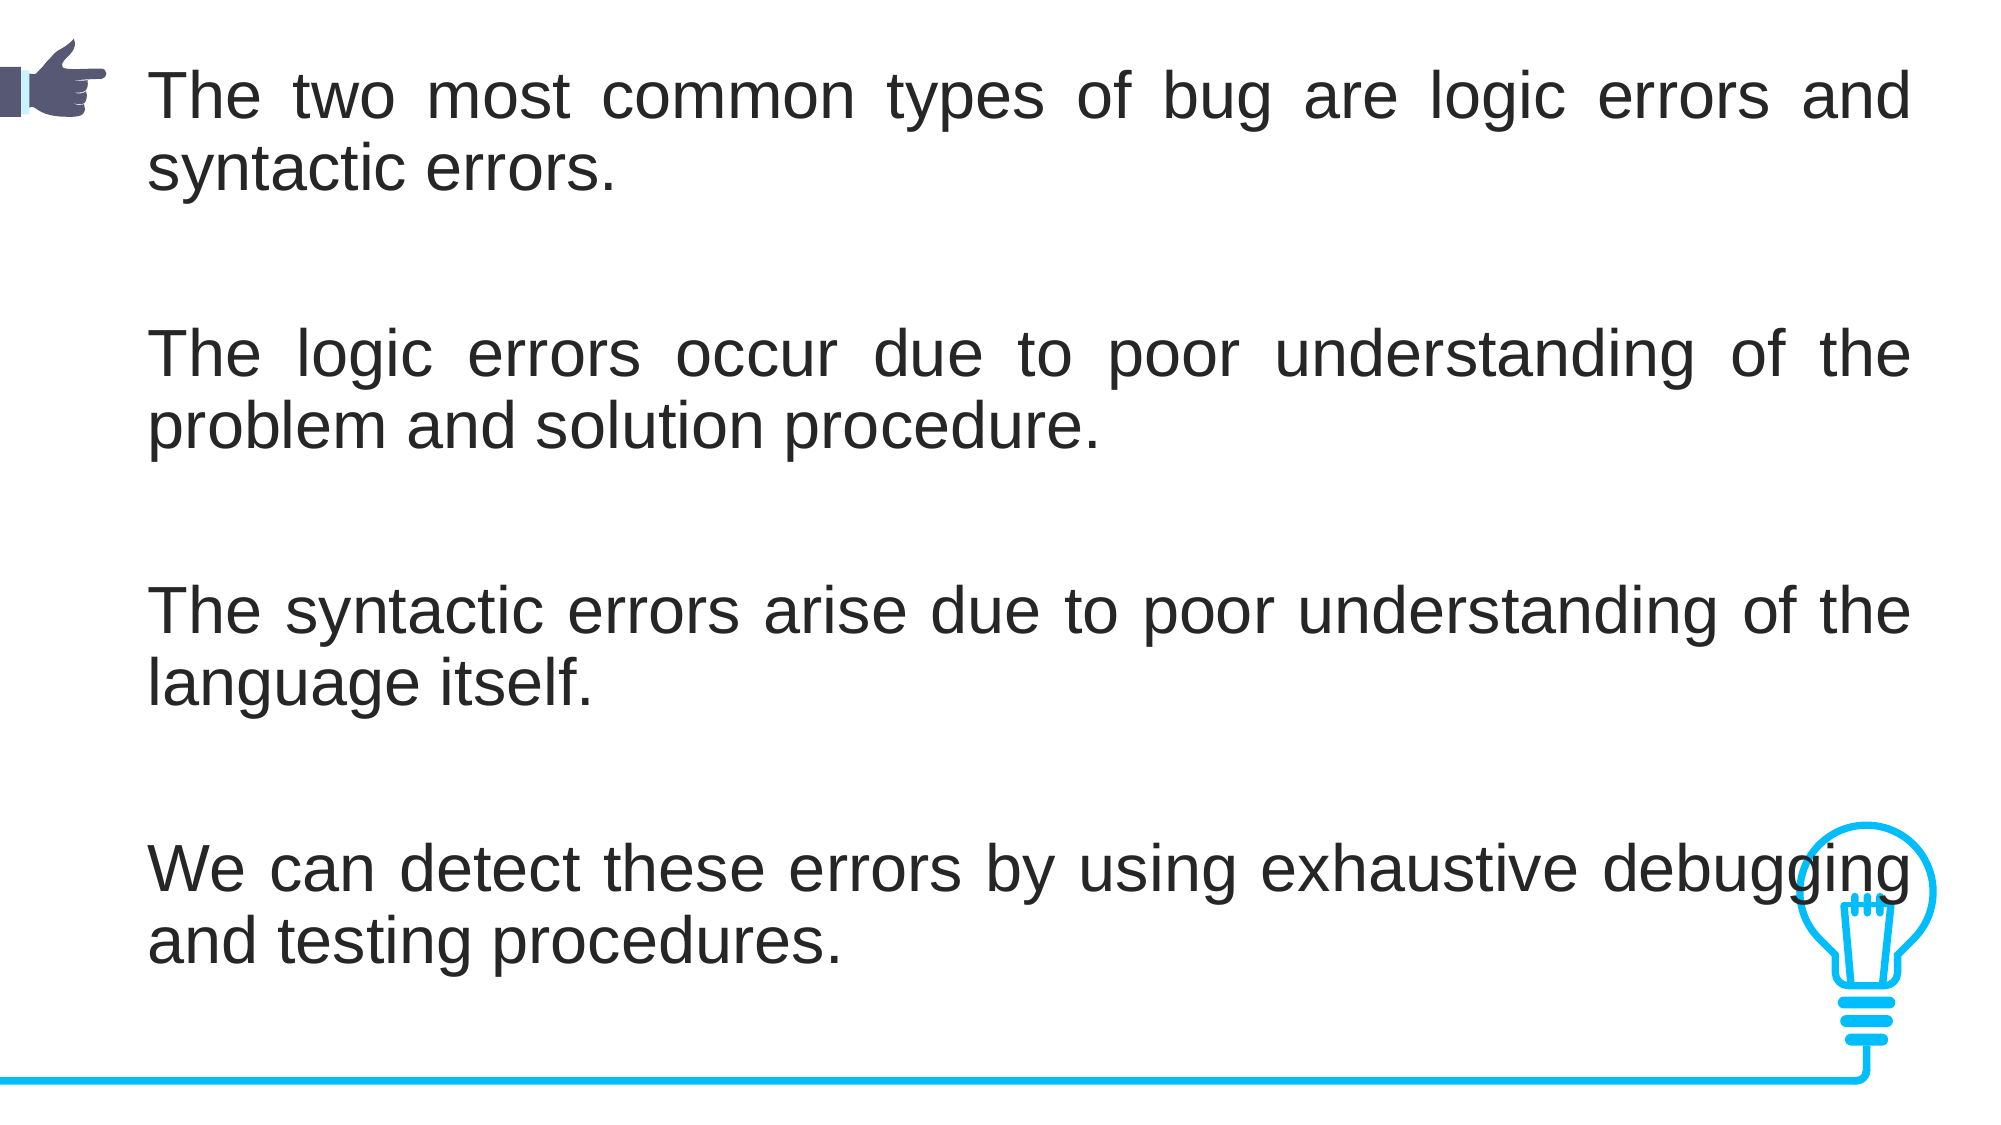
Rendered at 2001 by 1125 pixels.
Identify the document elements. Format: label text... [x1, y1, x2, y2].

list The two most common types of bug are logic errors and syntactic errors. The logic errors occur due to poor understanding of the problem and solution procedure. The syntactic errors arise due to poor understanding of the language itself. We can detect these errors by using exhaustive debugging and testing procedures. [133, 38, 1929, 1000]
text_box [0, 38, 107, 117]
